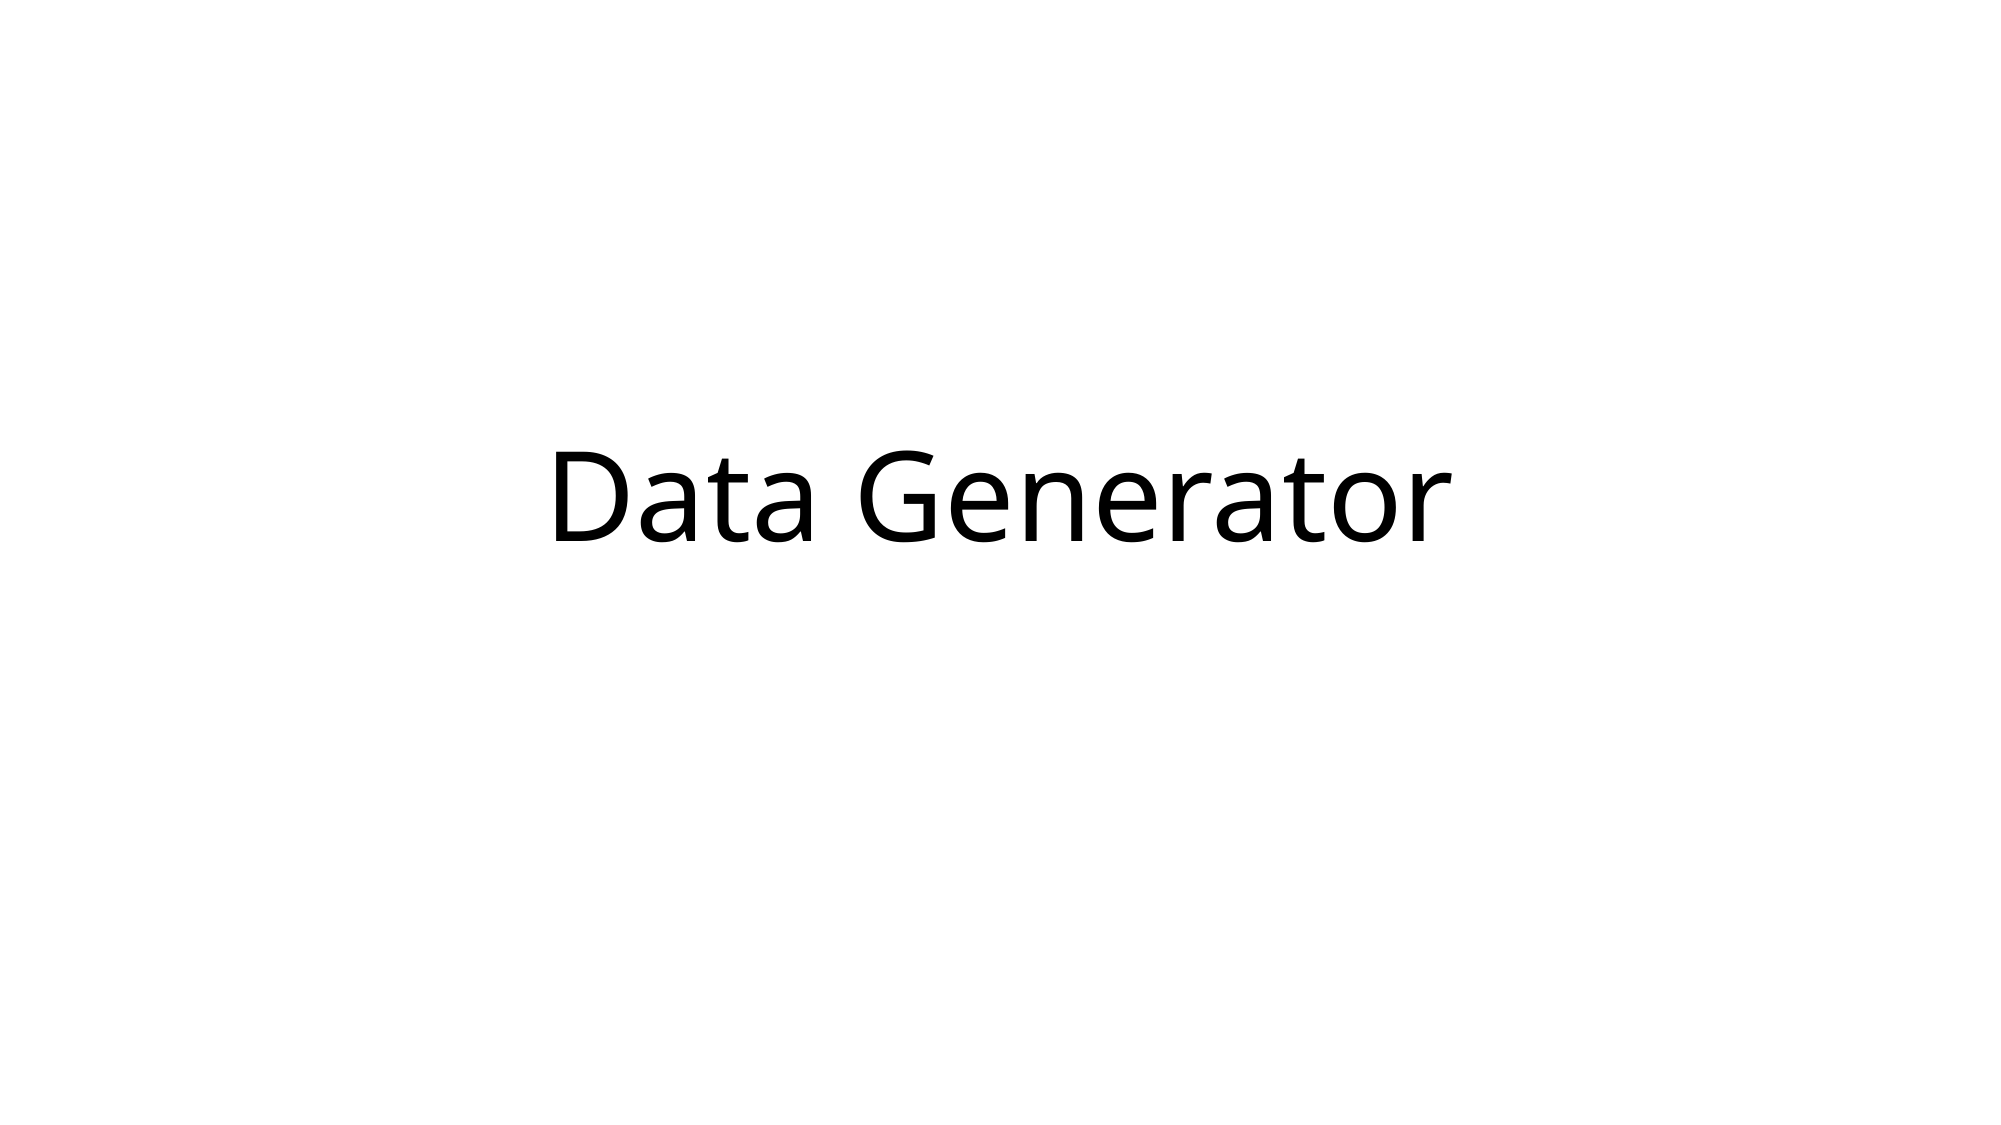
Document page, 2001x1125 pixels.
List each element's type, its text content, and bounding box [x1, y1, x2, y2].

title Data Generator [249, 184, 1750, 576]
